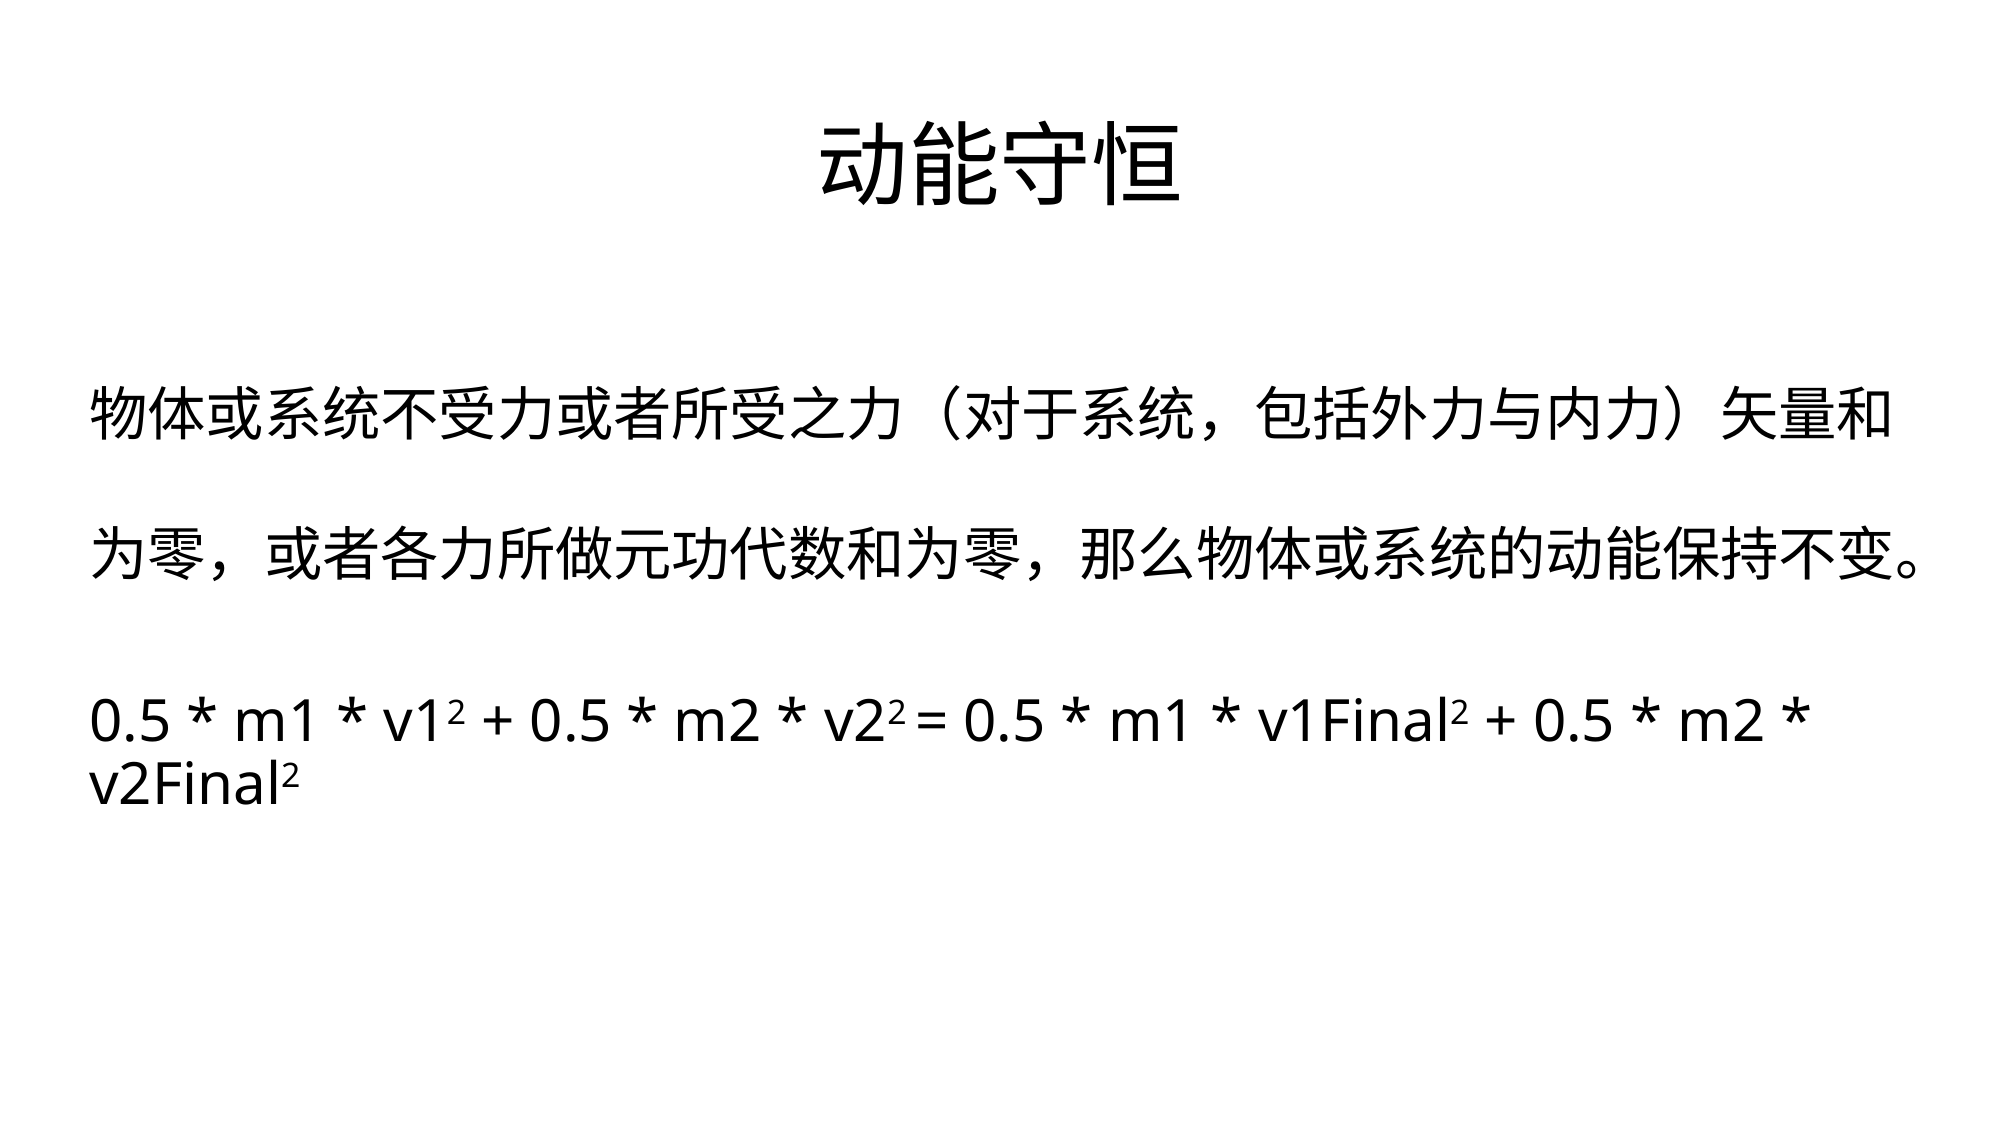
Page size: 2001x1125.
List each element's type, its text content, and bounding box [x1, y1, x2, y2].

title 动能守恒 [137, 59, 1863, 278]
list 物体或系统不受力或者所受之力（对于系统，包括外力与内力）矢量和为零，或者各力所做元功代数和为零，那么物体或系统的动能保持不变。 0.5 * m1 * v12 + 0.5 * m2 * v22 = 0.5 * m1 * v1Final2 + 0.5 * m2 * v2Final2 [74, 299, 1959, 1014]
